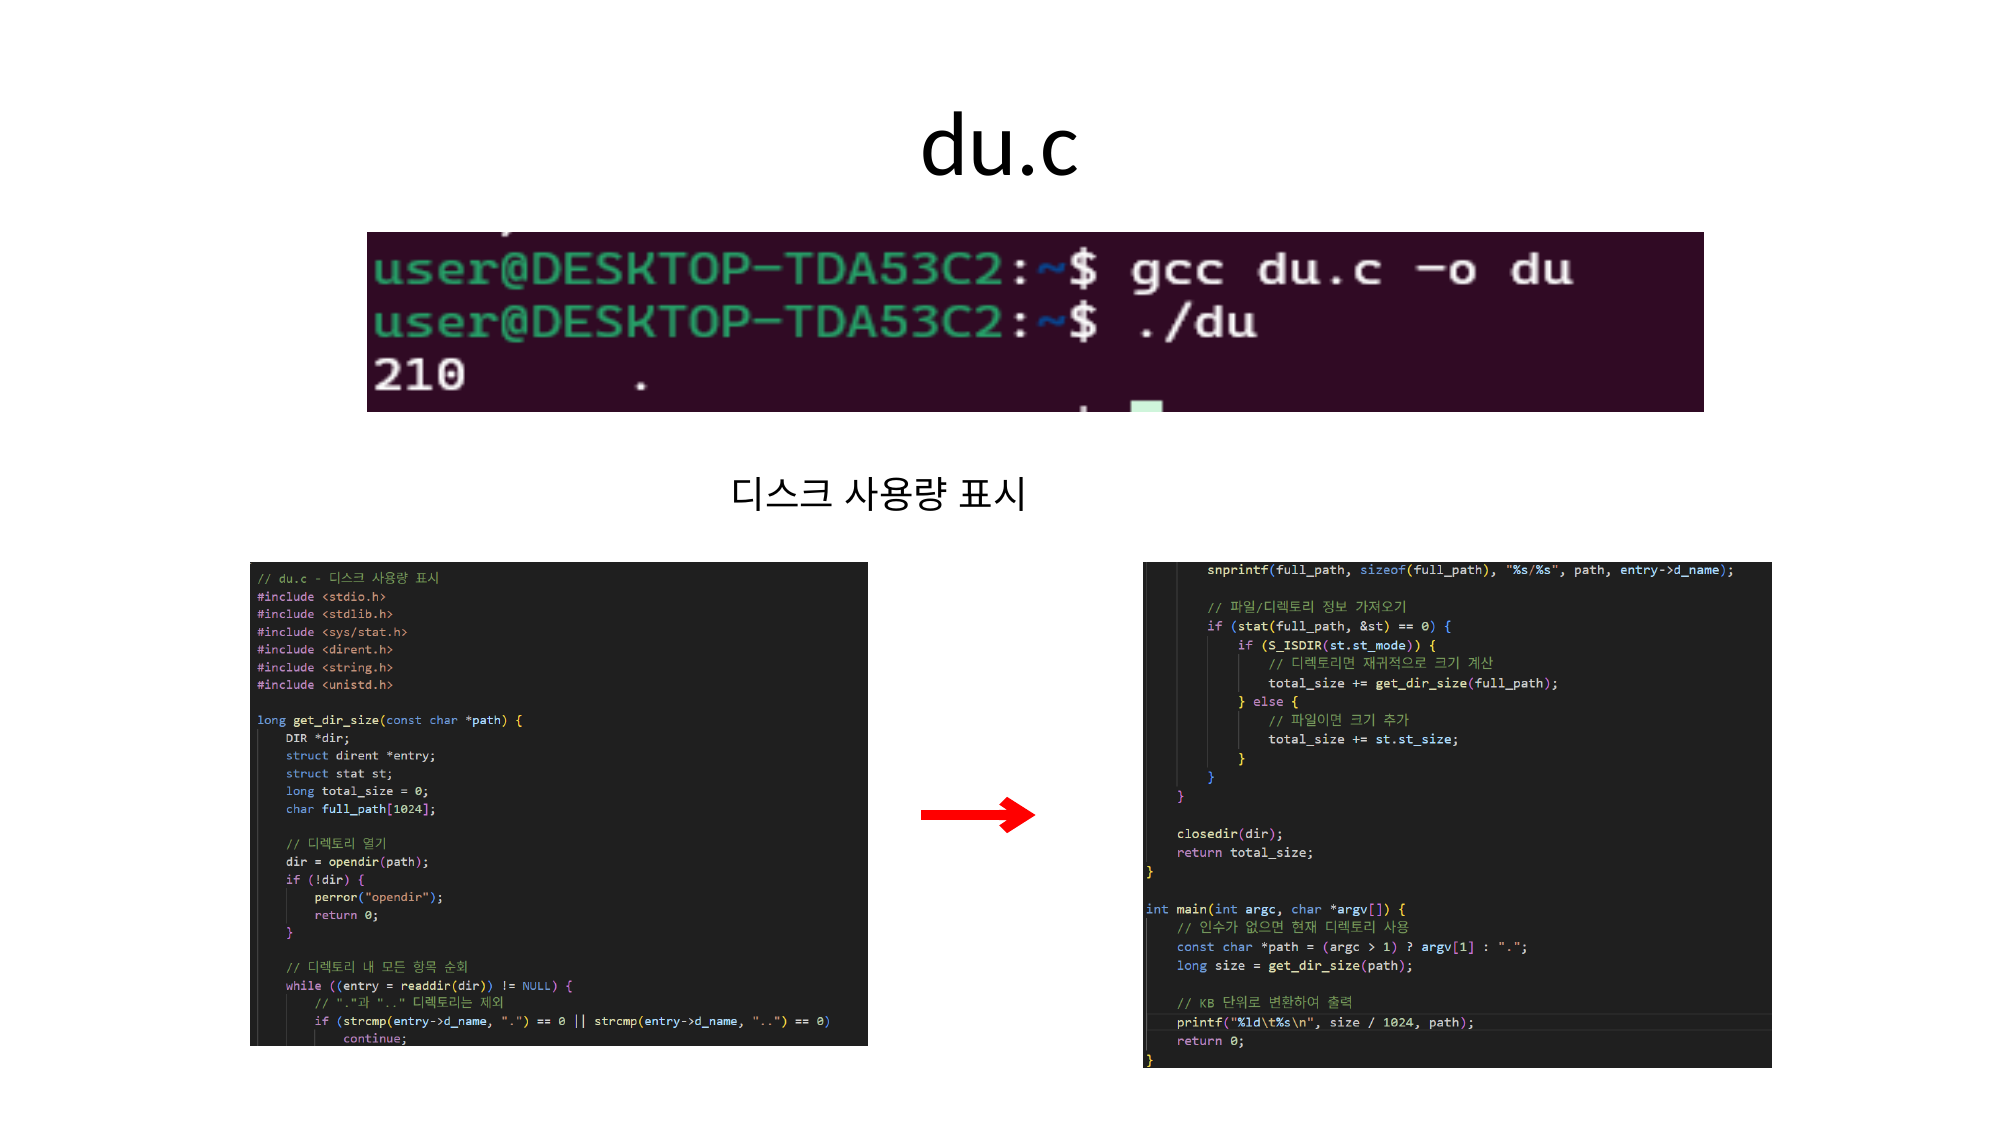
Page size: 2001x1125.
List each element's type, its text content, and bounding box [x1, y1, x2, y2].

picture [1143, 561, 1772, 1069]
picture [250, 561, 868, 1047]
title du.c [99, 45, 1900, 233]
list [366, 232, 1705, 413]
text_box 디스크 사용량 표시 [715, 464, 1276, 524]
